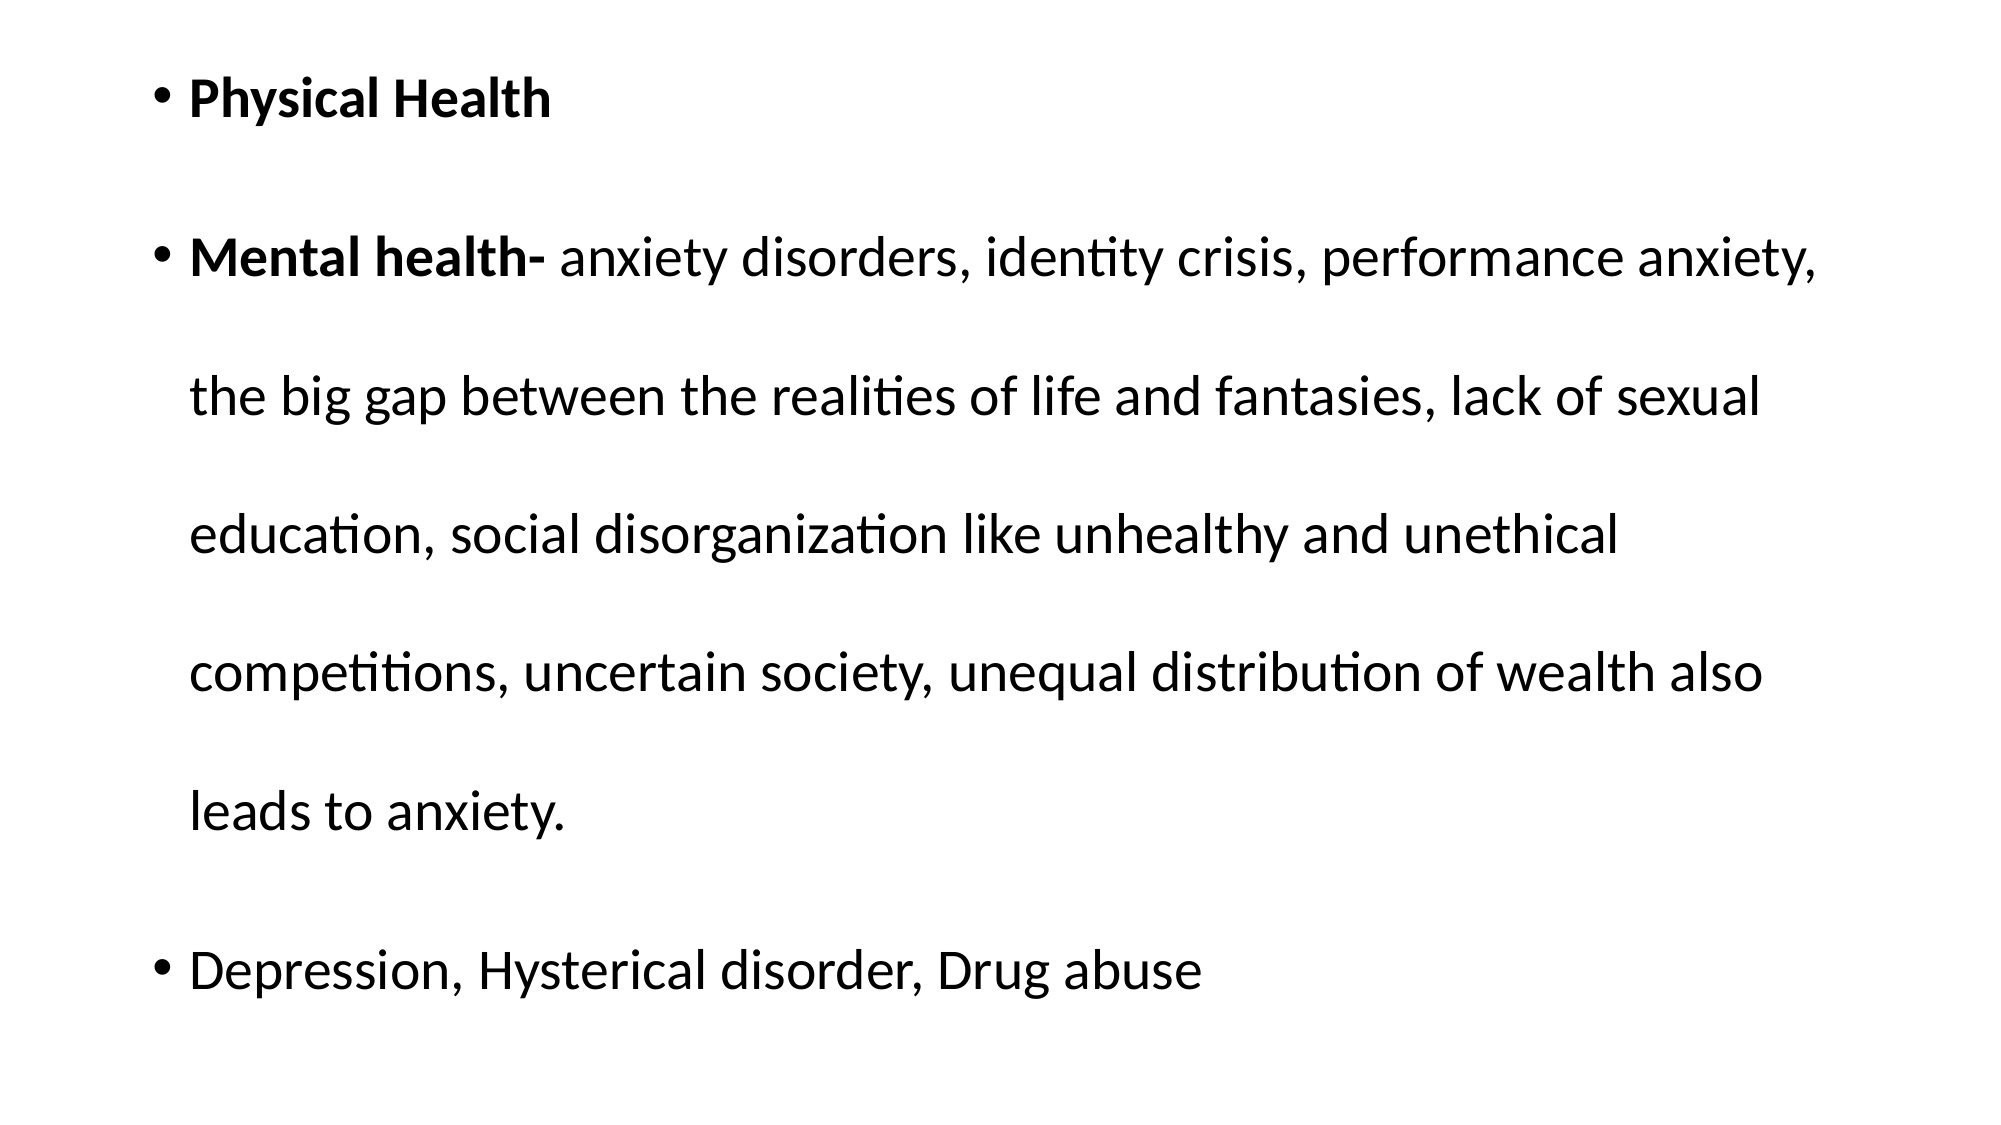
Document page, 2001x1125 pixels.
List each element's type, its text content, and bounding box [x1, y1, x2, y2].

list Physical Health Mental health- anxiety disorders, identity crisis, performance anxiety, the big gap between the realities of life and fantasies, lack of sexual education, social disorganization like unhealthy and unethical competitions, uncertain society, unequal distribution of wealth also leads to anxiety. Depression, Hysterical disorder, Drug abuse [137, 59, 1863, 1014]
